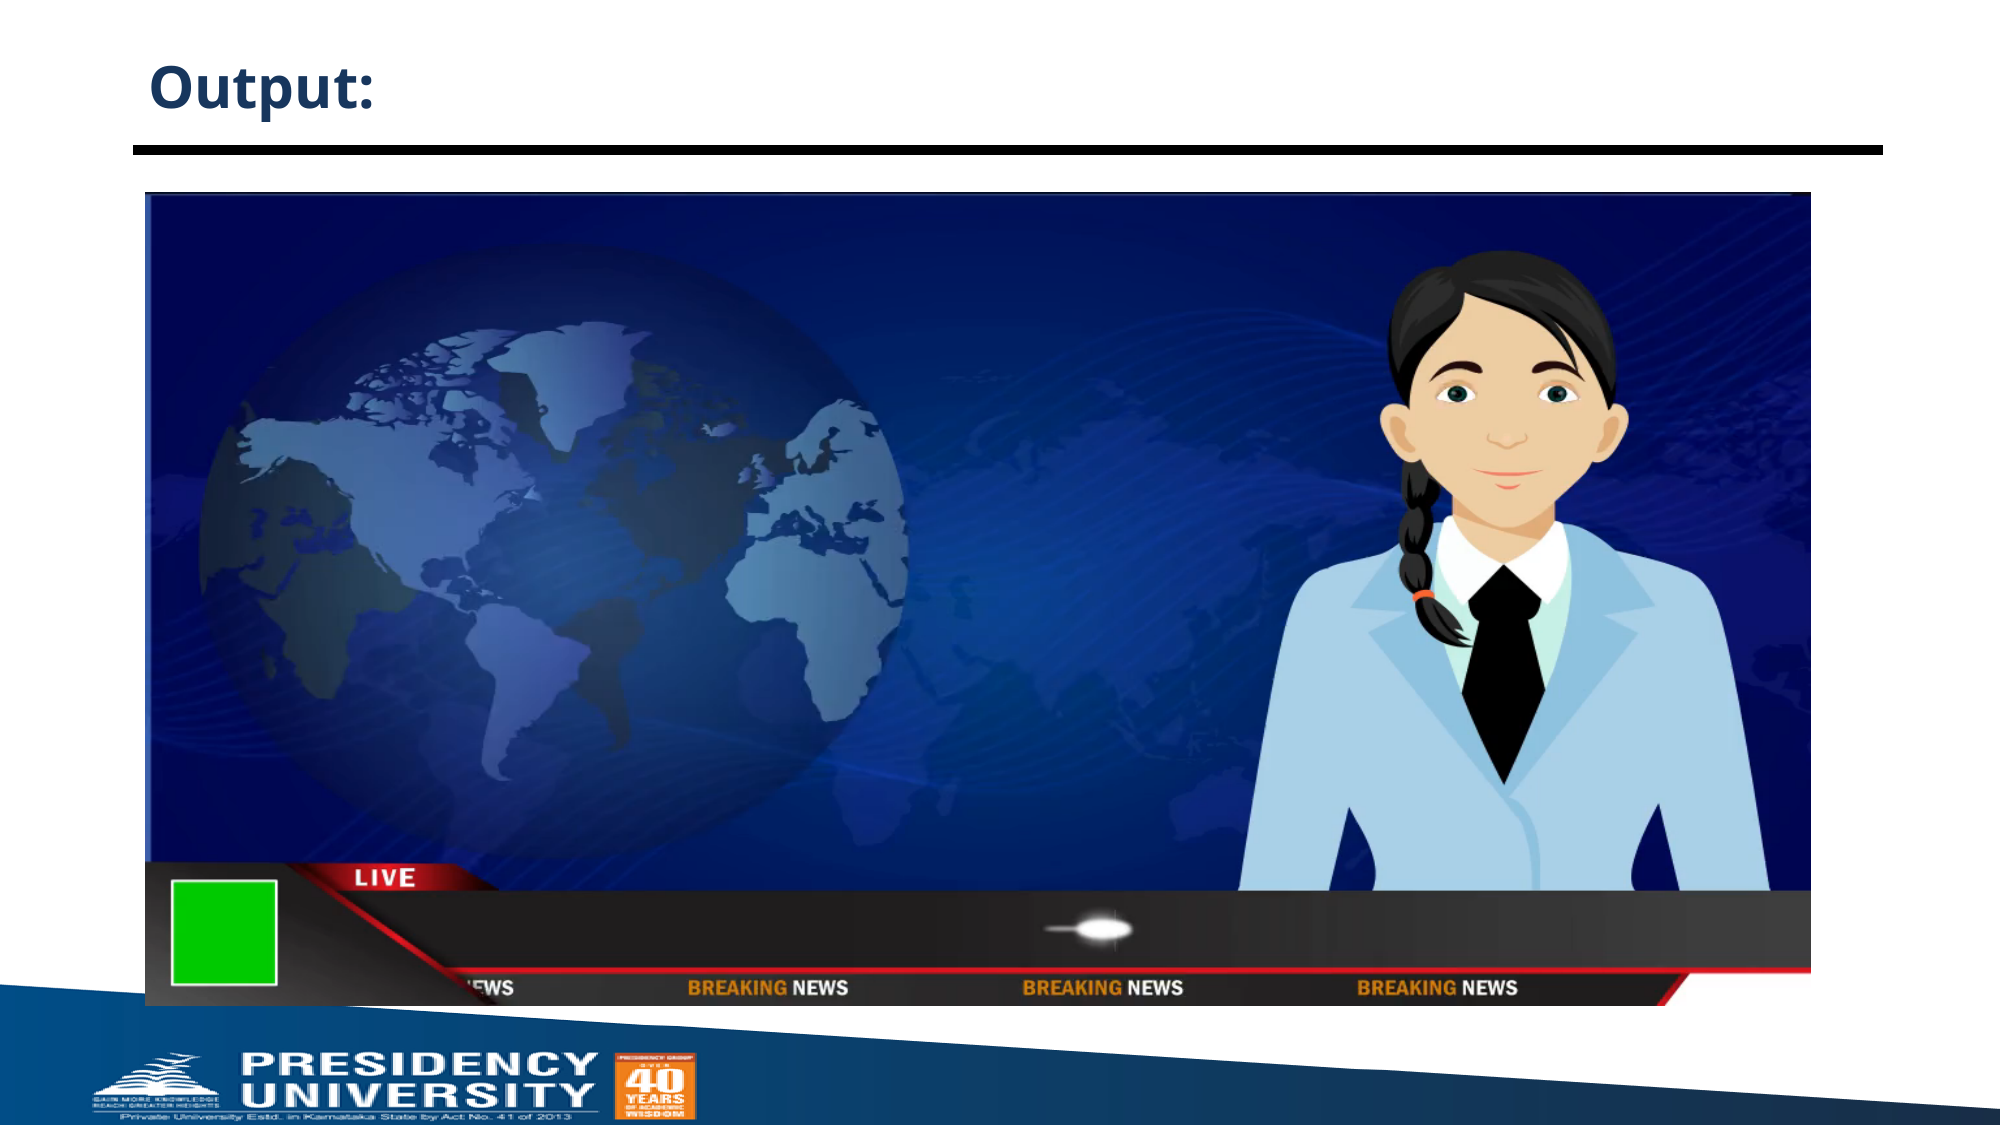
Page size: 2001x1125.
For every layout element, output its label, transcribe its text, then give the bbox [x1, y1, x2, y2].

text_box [144, 191, 1812, 1007]
picture [0, 982, 2000, 1125]
title Output: [133, 45, 1884, 125]
